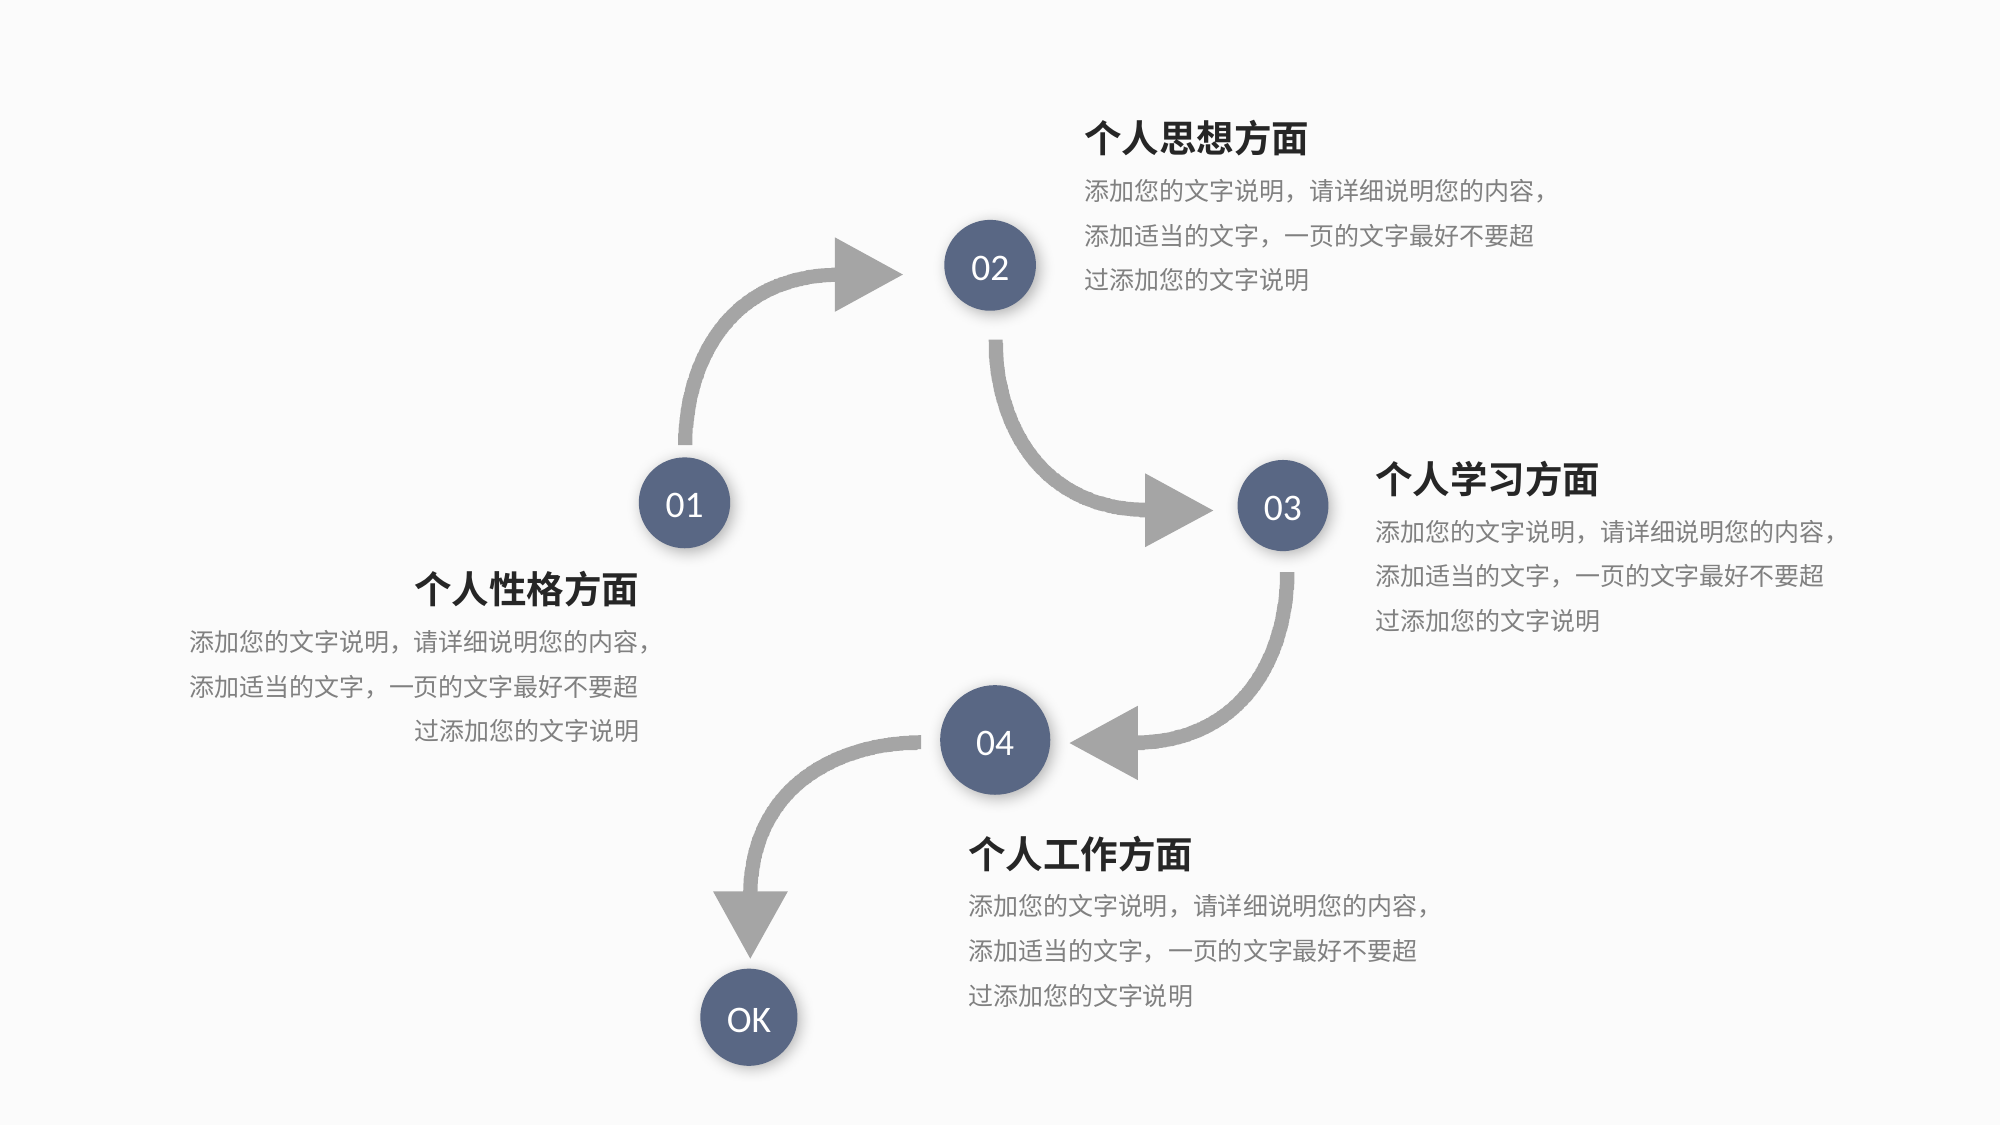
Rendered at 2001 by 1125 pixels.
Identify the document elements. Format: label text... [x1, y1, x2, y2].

text_box 02 [944, 219, 1036, 311]
text_box [678, 237, 903, 446]
text_box 个人学习方面 添加您的文字说明，请详细说明您的内容，添加适当的文字，一页的文字最好不要超过添加您的文字说明 [1360, 426, 1851, 643]
text_box [713, 735, 922, 959]
text_box 个人性格方面 添加您的文字说明，请详细说明您的内容，添加适当的文字，一页的文字最好不要超过添加您的文字说明 [162, 536, 654, 754]
text_box [988, 339, 1214, 548]
text_box 01 [638, 457, 731, 549]
text_box 03 [1237, 459, 1329, 552]
text_box [1069, 572, 1295, 781]
text_box 个人思想方面 添加您的文字说明，请详细说明您的内容，添加适当的文字，一页的文字最好不要超过添加您的文字说明 [1069, 85, 1560, 303]
text_box 个人工作方面 添加您的文字说明，请详细说明您的内容，添加适当的文字，一页的文字最好不要超过添加您的文字说明 [953, 800, 1444, 1018]
text_box OK [699, 967, 799, 1067]
text_box 04 [940, 685, 1051, 795]
